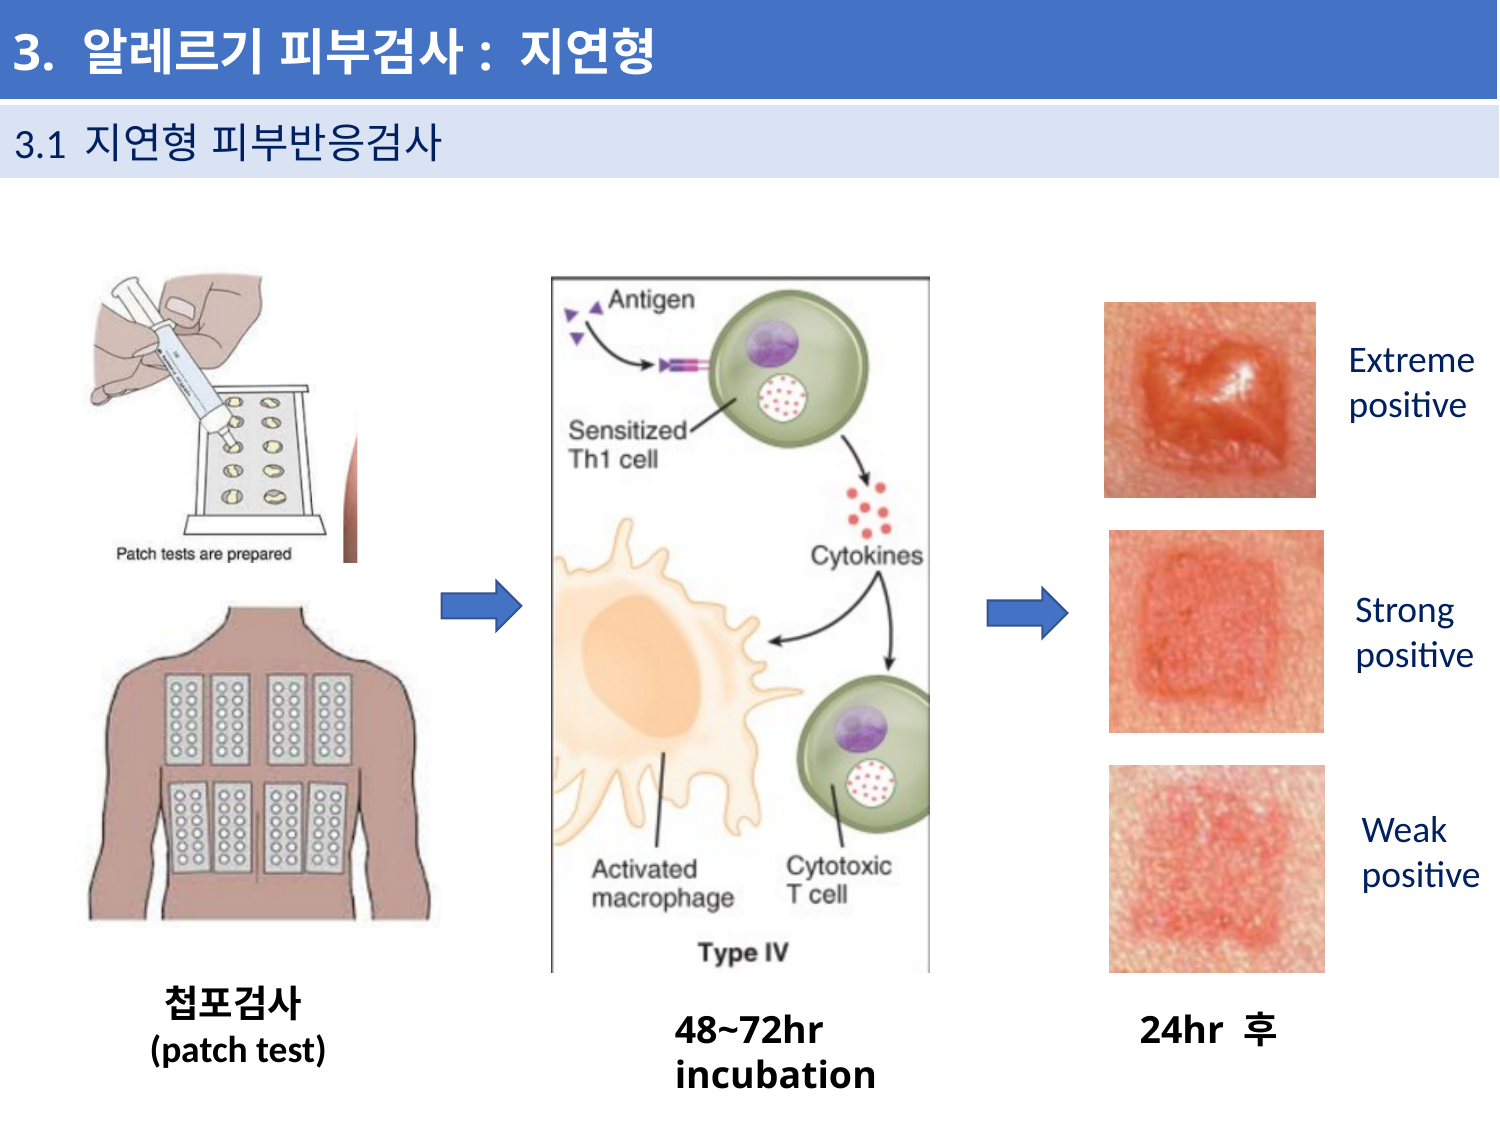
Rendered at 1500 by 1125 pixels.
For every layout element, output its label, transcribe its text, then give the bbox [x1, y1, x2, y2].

table_header 3. 알레르기 피부검사: 지연형 [0, 0, 1497, 99]
text_box Extreme positive [1333, 327, 1499, 433]
picture [1109, 765, 1325, 973]
text_box [986, 585, 1069, 641]
picture [76, 599, 442, 928]
text_box 24hr 후 [1124, 999, 1293, 1059]
text_box Strong positive [1340, 577, 1490, 683]
table_header 3.1 지연형 피부반응검사 [0, 105, 1499, 178]
text_box 48~72hr incubation [660, 999, 893, 1104]
text_box Weak positive [1346, 798, 1496, 903]
picture [1109, 530, 1324, 733]
picture [551, 275, 930, 973]
picture [80, 257, 358, 563]
text_box [440, 578, 523, 634]
picture [1104, 302, 1316, 498]
text_box 첩포검사 (patch test) [134, 972, 342, 1078]
